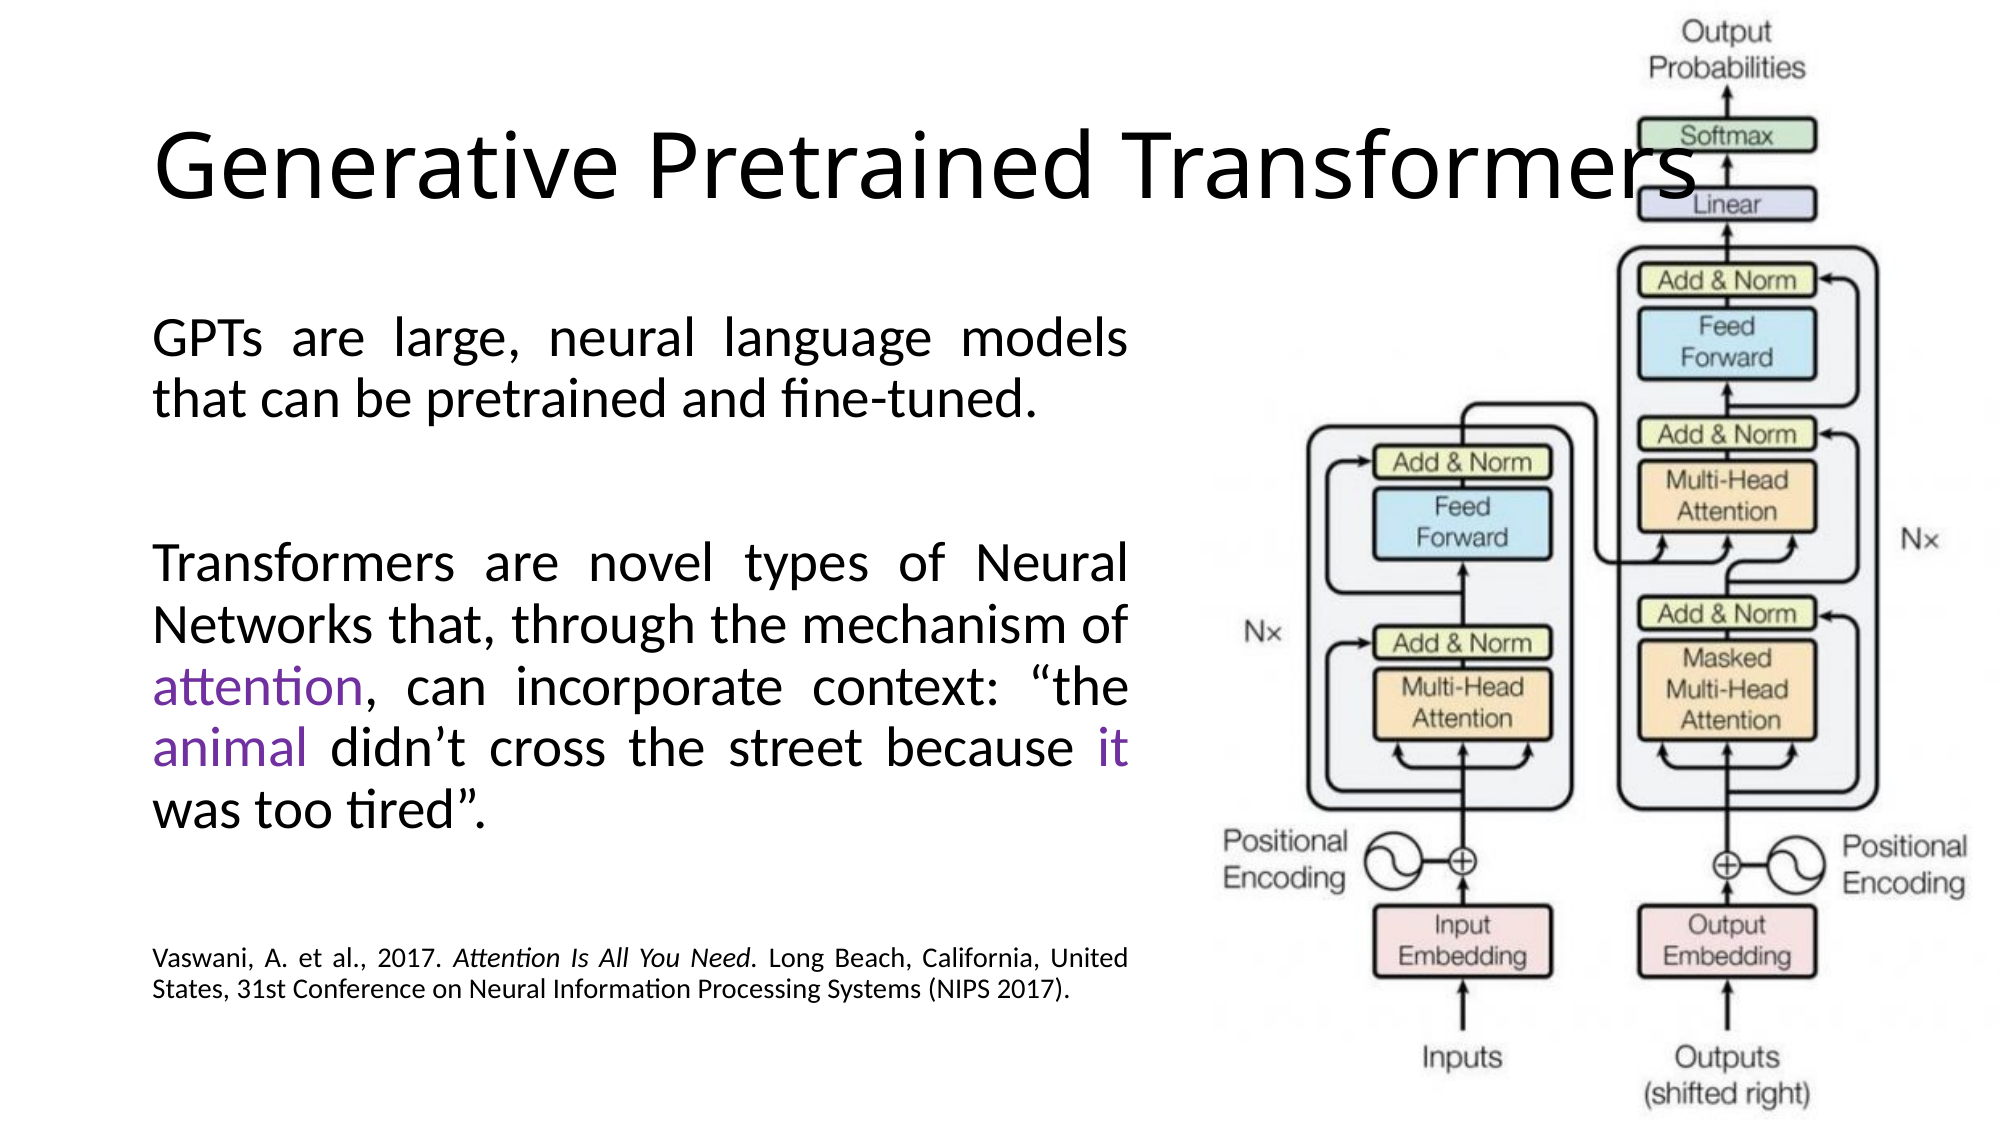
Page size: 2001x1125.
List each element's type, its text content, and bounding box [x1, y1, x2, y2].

picture [1200, 0, 2000, 1125]
title Generative Pretrained Transformers [137, 59, 1200, 278]
list GPTs are large, neural language models that can be pretrained and fine-tuned. Transformers are novel types of Neural Networks that, through the mechanism of attention, can incorporate context: “the animal didn’t cross the street because it was too tired”. Vaswani, A. et al., 2017. Attention Is All You Need. Long Beach, California, United States, 31st Conference on Neural Information Processing Systems (NIPS 2017). [137, 299, 1145, 1014]
